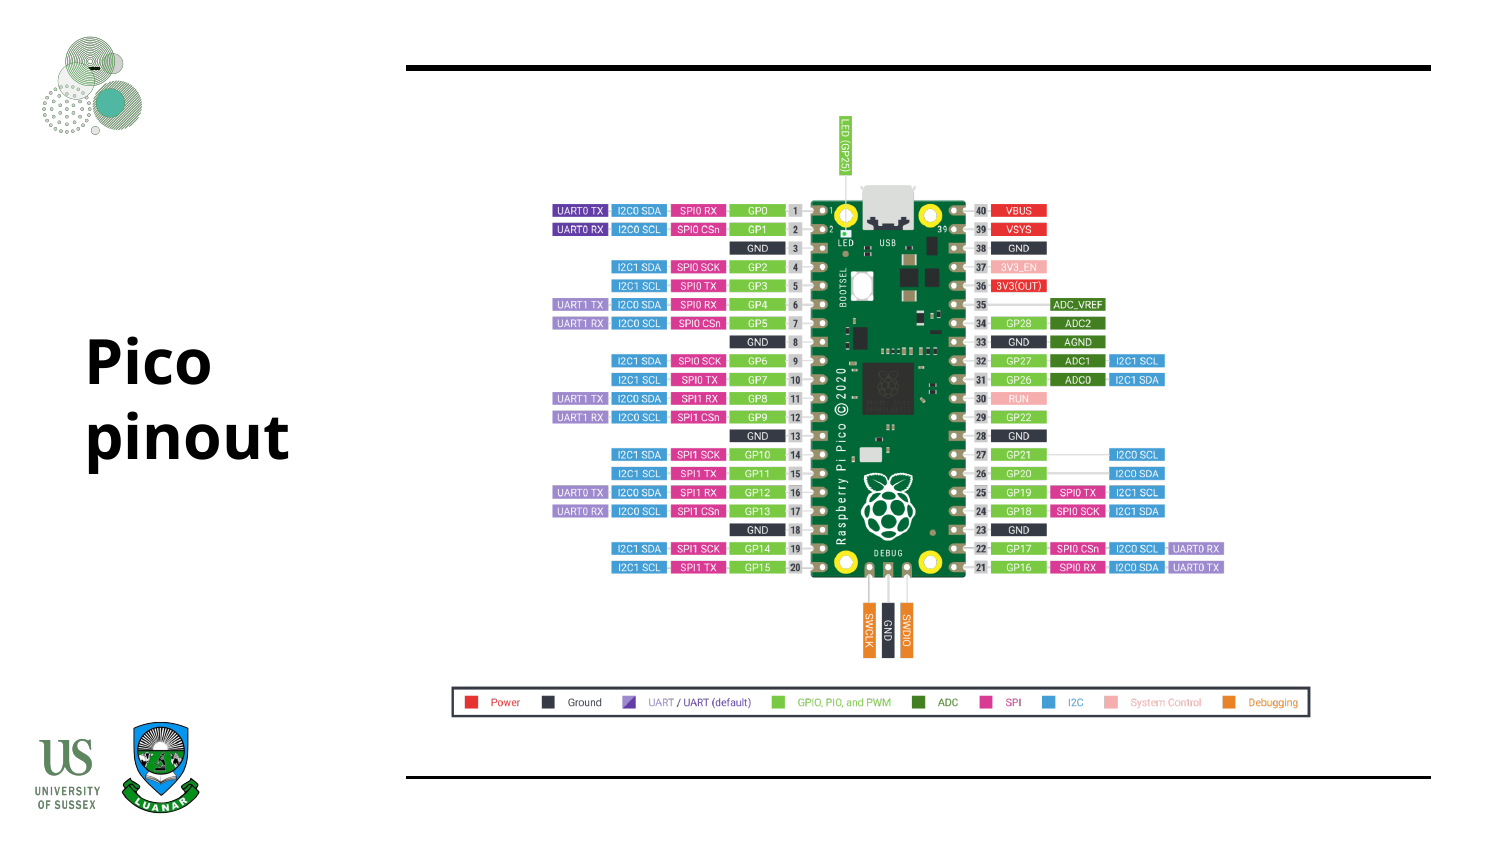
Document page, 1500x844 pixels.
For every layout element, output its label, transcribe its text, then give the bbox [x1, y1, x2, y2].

picture [345, 95, 1431, 748]
picture [27, 21, 157, 151]
picture [115, 715, 209, 823]
title Pico pinout [69, 307, 340, 537]
